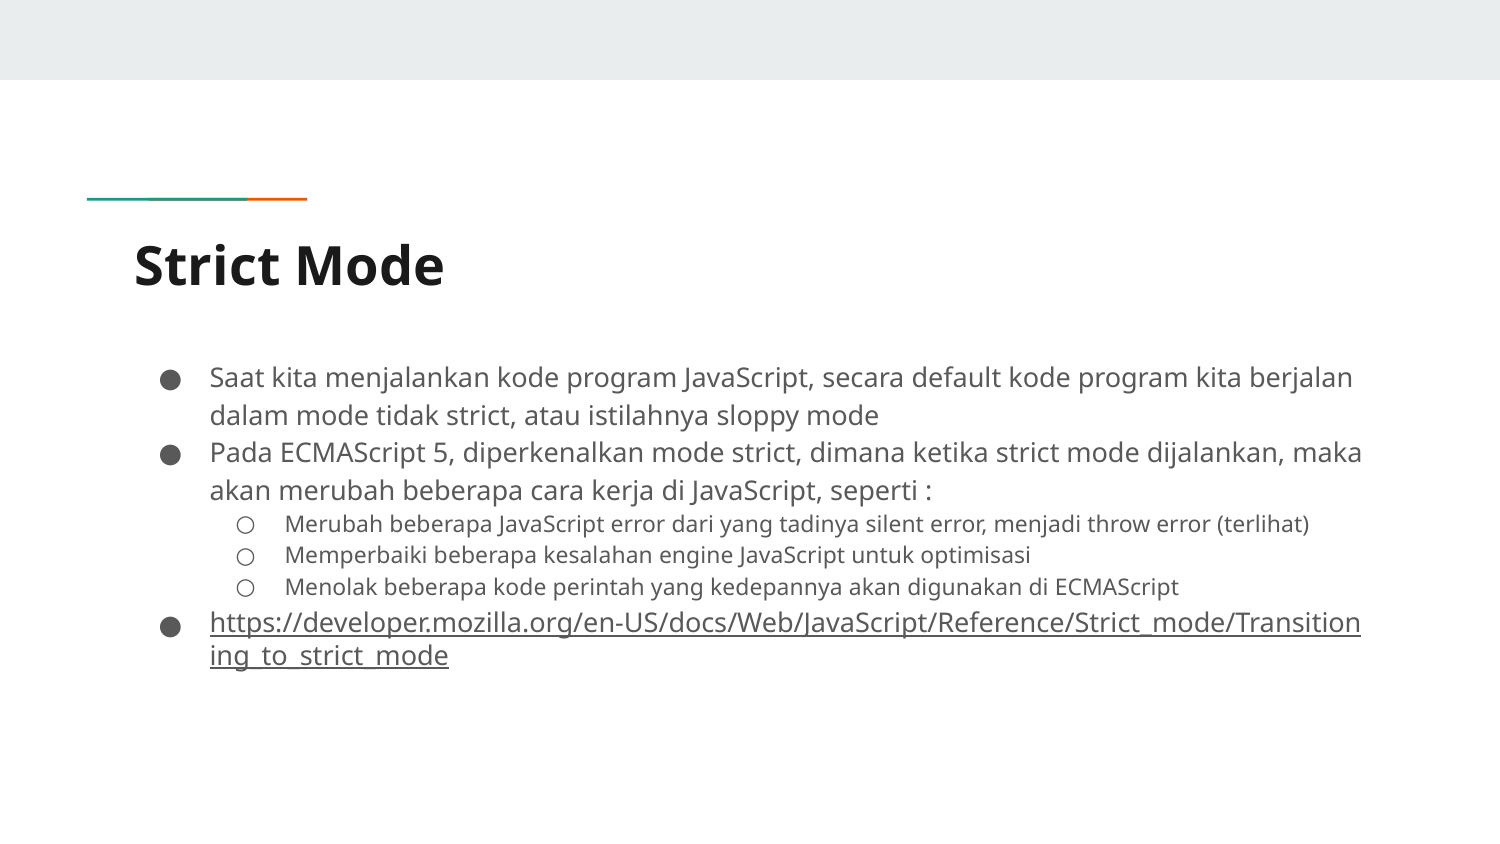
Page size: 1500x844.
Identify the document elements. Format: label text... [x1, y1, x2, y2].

list Saat kita menjalankan kode program JavaScript, secara default kode program kita berjalan dalam mode tidak strict, atau istilahnya sloppy mode Pada ECMAScript 5, diperkenalkan mode strict, dimana ketika strict mode dijalankan, maka akan merubah beberapa cara kerja di JavaScript, seperti : Merubah beberapa JavaScript error dari yang tadinya silent error, menjadi throw error (terlihat) Memperbaiki beberapa kesalahan engine JavaScript untuk optimisasi Menolak beberapa kode perintah yang kedepannya akan digunakan di ECMAScript https://developer.mozilla.org/en-US/docs/Web/JavaScript/Reference/Strict_mode/Transitioning_to_strict_mode [119, 341, 1381, 712]
title Strict Mode [119, 216, 1381, 305]
